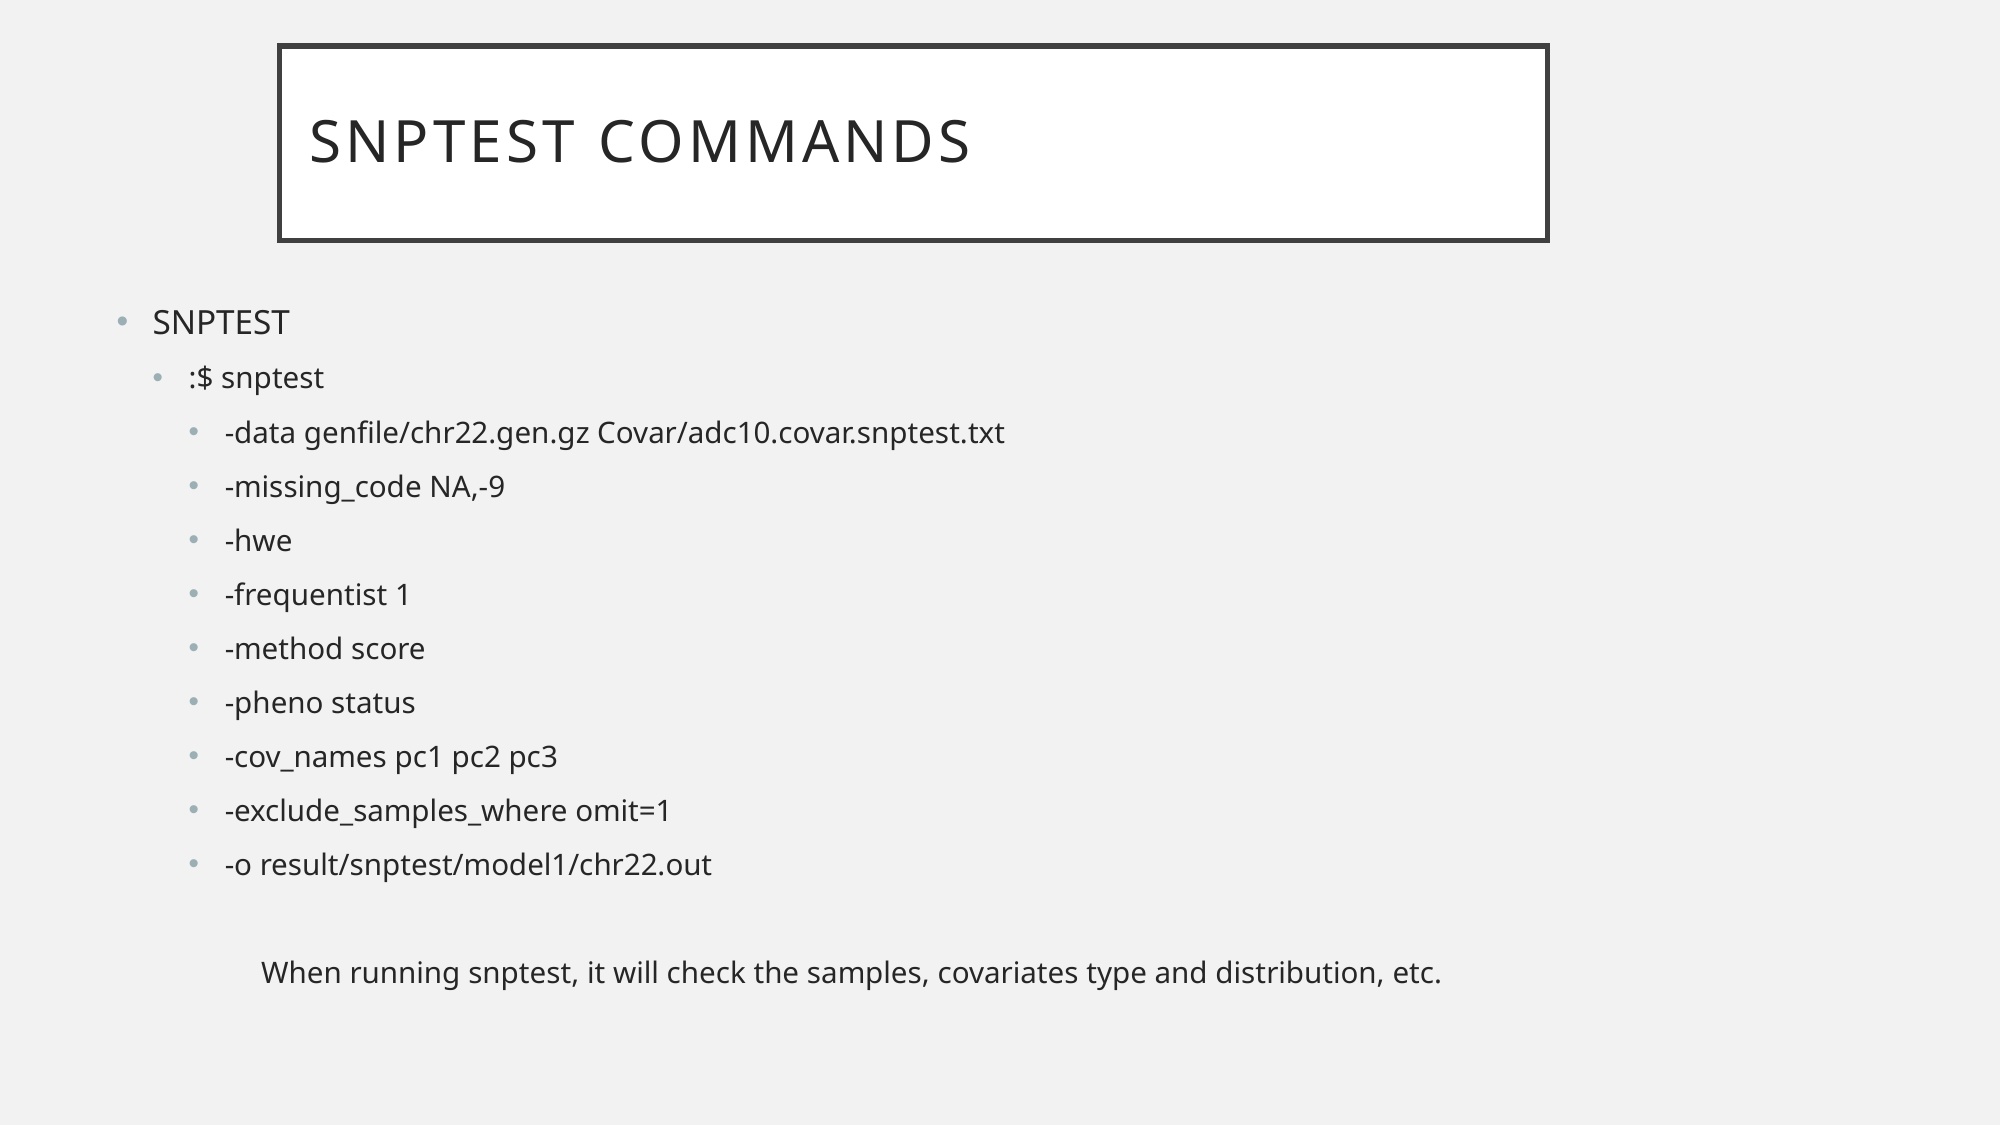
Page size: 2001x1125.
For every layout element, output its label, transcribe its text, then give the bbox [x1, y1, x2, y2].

list SNPTEST :$ snptest -data genfile/chr22.gen.gz Covar/adc10.covar.snptest.txt -missing_code NA,-9 -hwe -frequentist 1 -method score -pheno status -cov_names pc1 pc2 pc3 -exclude_samples_where omit=1 -o result/snptest/model1/chr22.out When running snptest, it will check the samples, covariates type and distribution, etc. [101, 293, 1771, 999]
title SNPTEST Commands [277, 43, 1550, 243]
